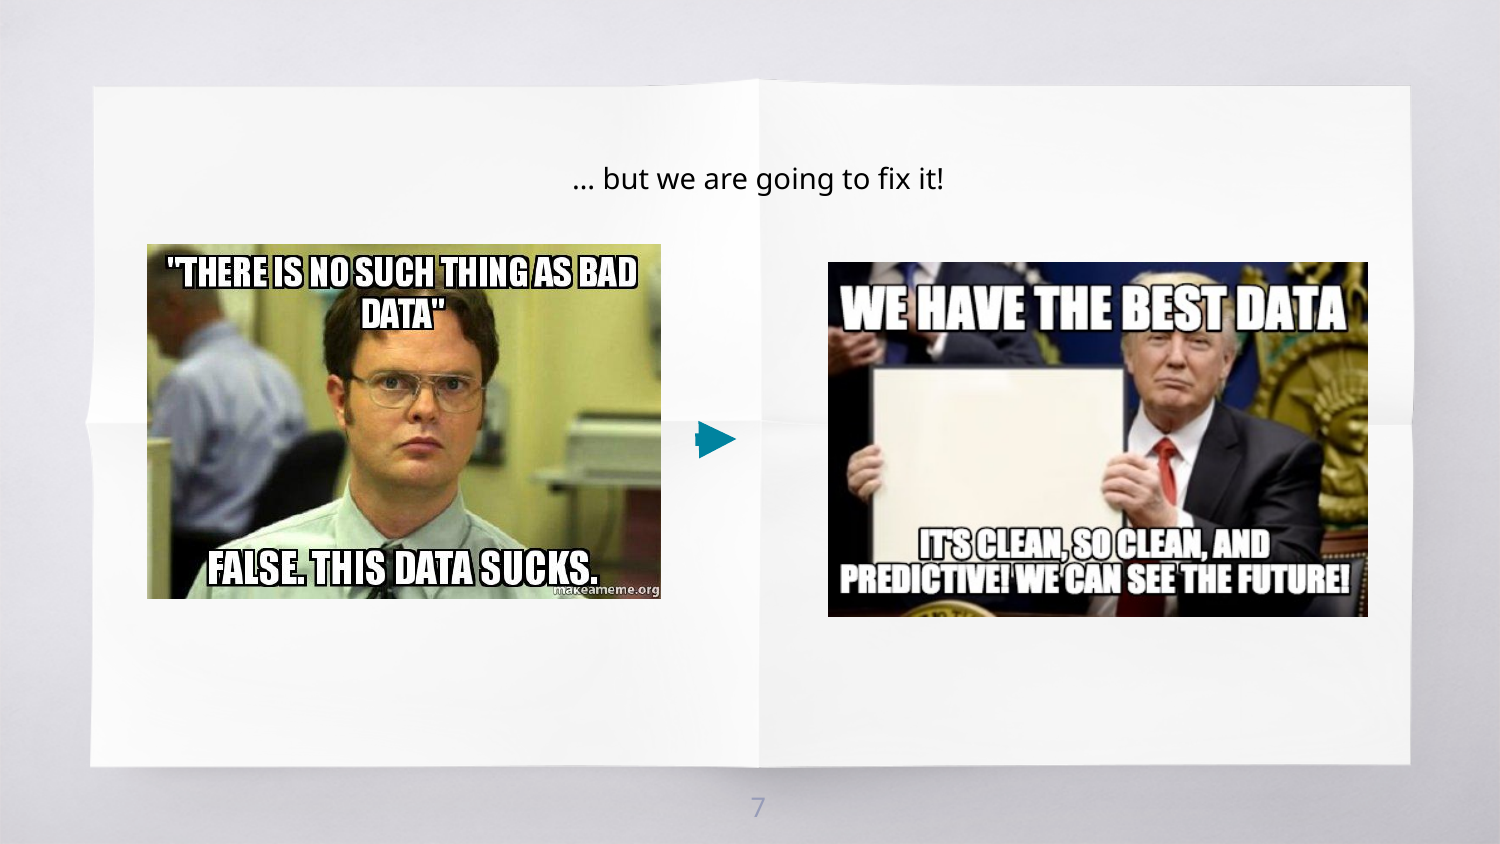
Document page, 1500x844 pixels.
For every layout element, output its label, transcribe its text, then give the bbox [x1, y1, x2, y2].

picture [0, 0, 1500, 844]
slide_number ‹#› [713, 775, 804, 825]
text_box … but we are going to fix it! [236, 144, 1281, 210]
